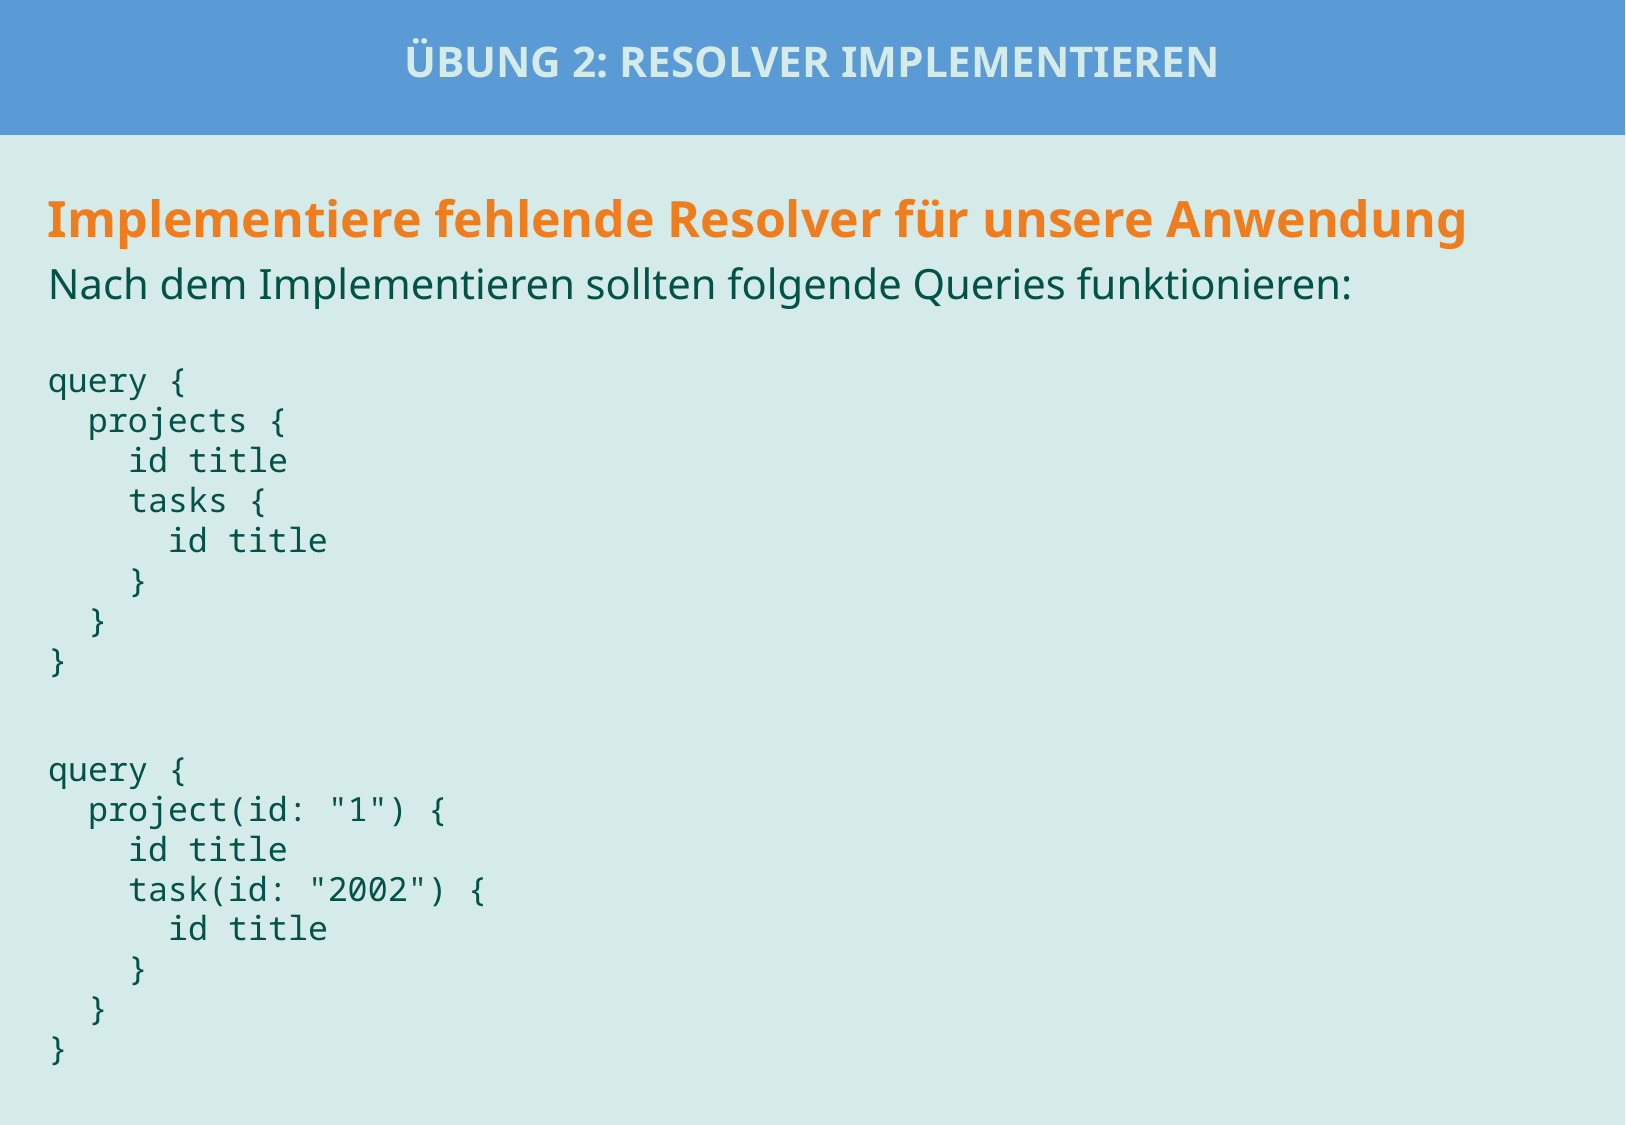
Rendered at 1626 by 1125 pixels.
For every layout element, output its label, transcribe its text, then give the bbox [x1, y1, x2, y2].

text_box [0, 127, 1625, 136]
title Übung 2: Resolver implementieren [0, 0, 1625, 127]
text_box Implementiere fehlende Resolver für unsere Anwendung Nach dem Implementieren sollten folgende Queries funktionieren: [33, 168, 1594, 387]
text_box query { project(id: "1") { id title task(id: "2002") { id title } } } [33, 740, 1518, 1075]
text_box query { projects { id title tasks { id title } } } [33, 352, 846, 687]
